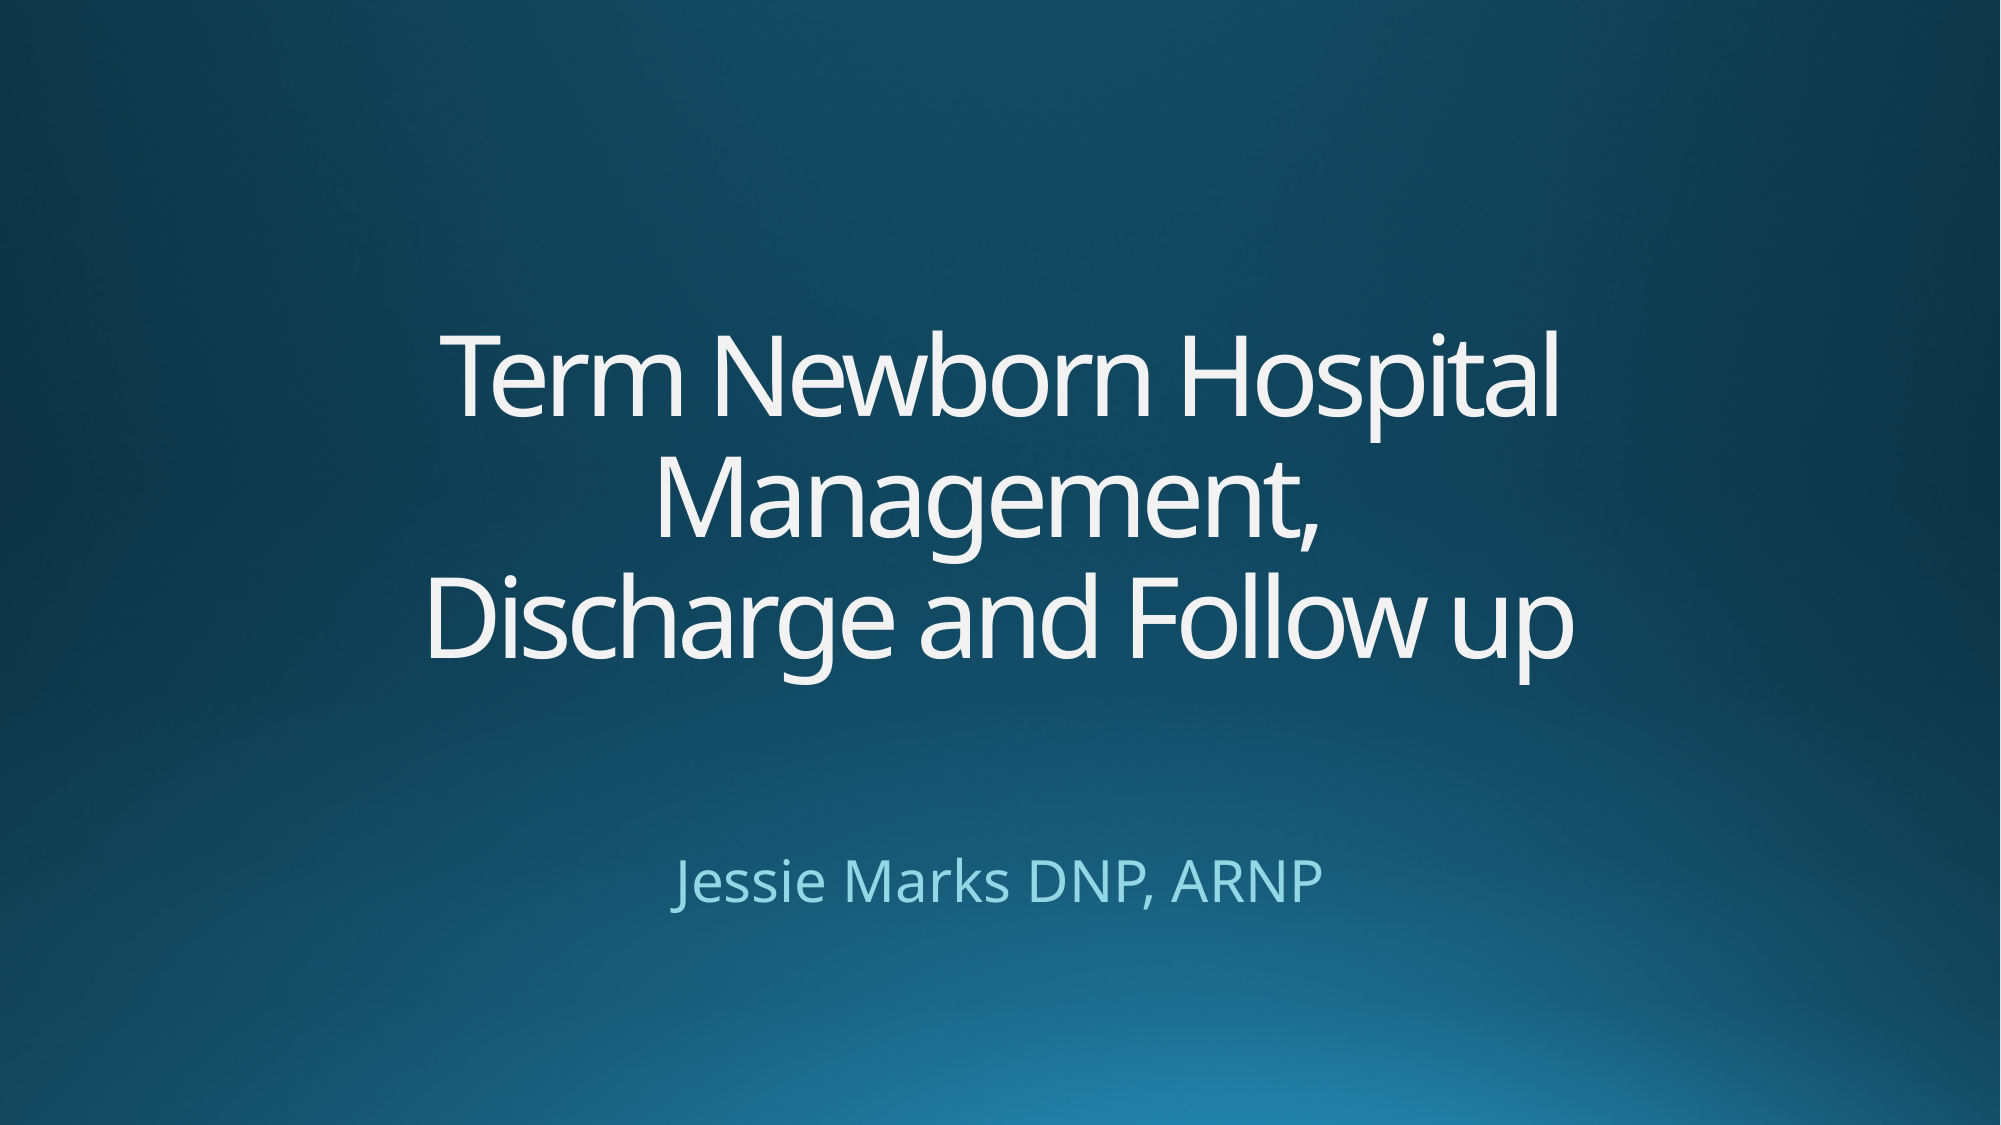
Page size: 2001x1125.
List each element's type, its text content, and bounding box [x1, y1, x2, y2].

text_box [0, 0, 2000, 1125]
title Term Newborn Hospital Management, Discharge and Follow up [249, 311, 1750, 665]
subtitle Jessie Marks DNP, ARNP [249, 665, 1750, 924]
